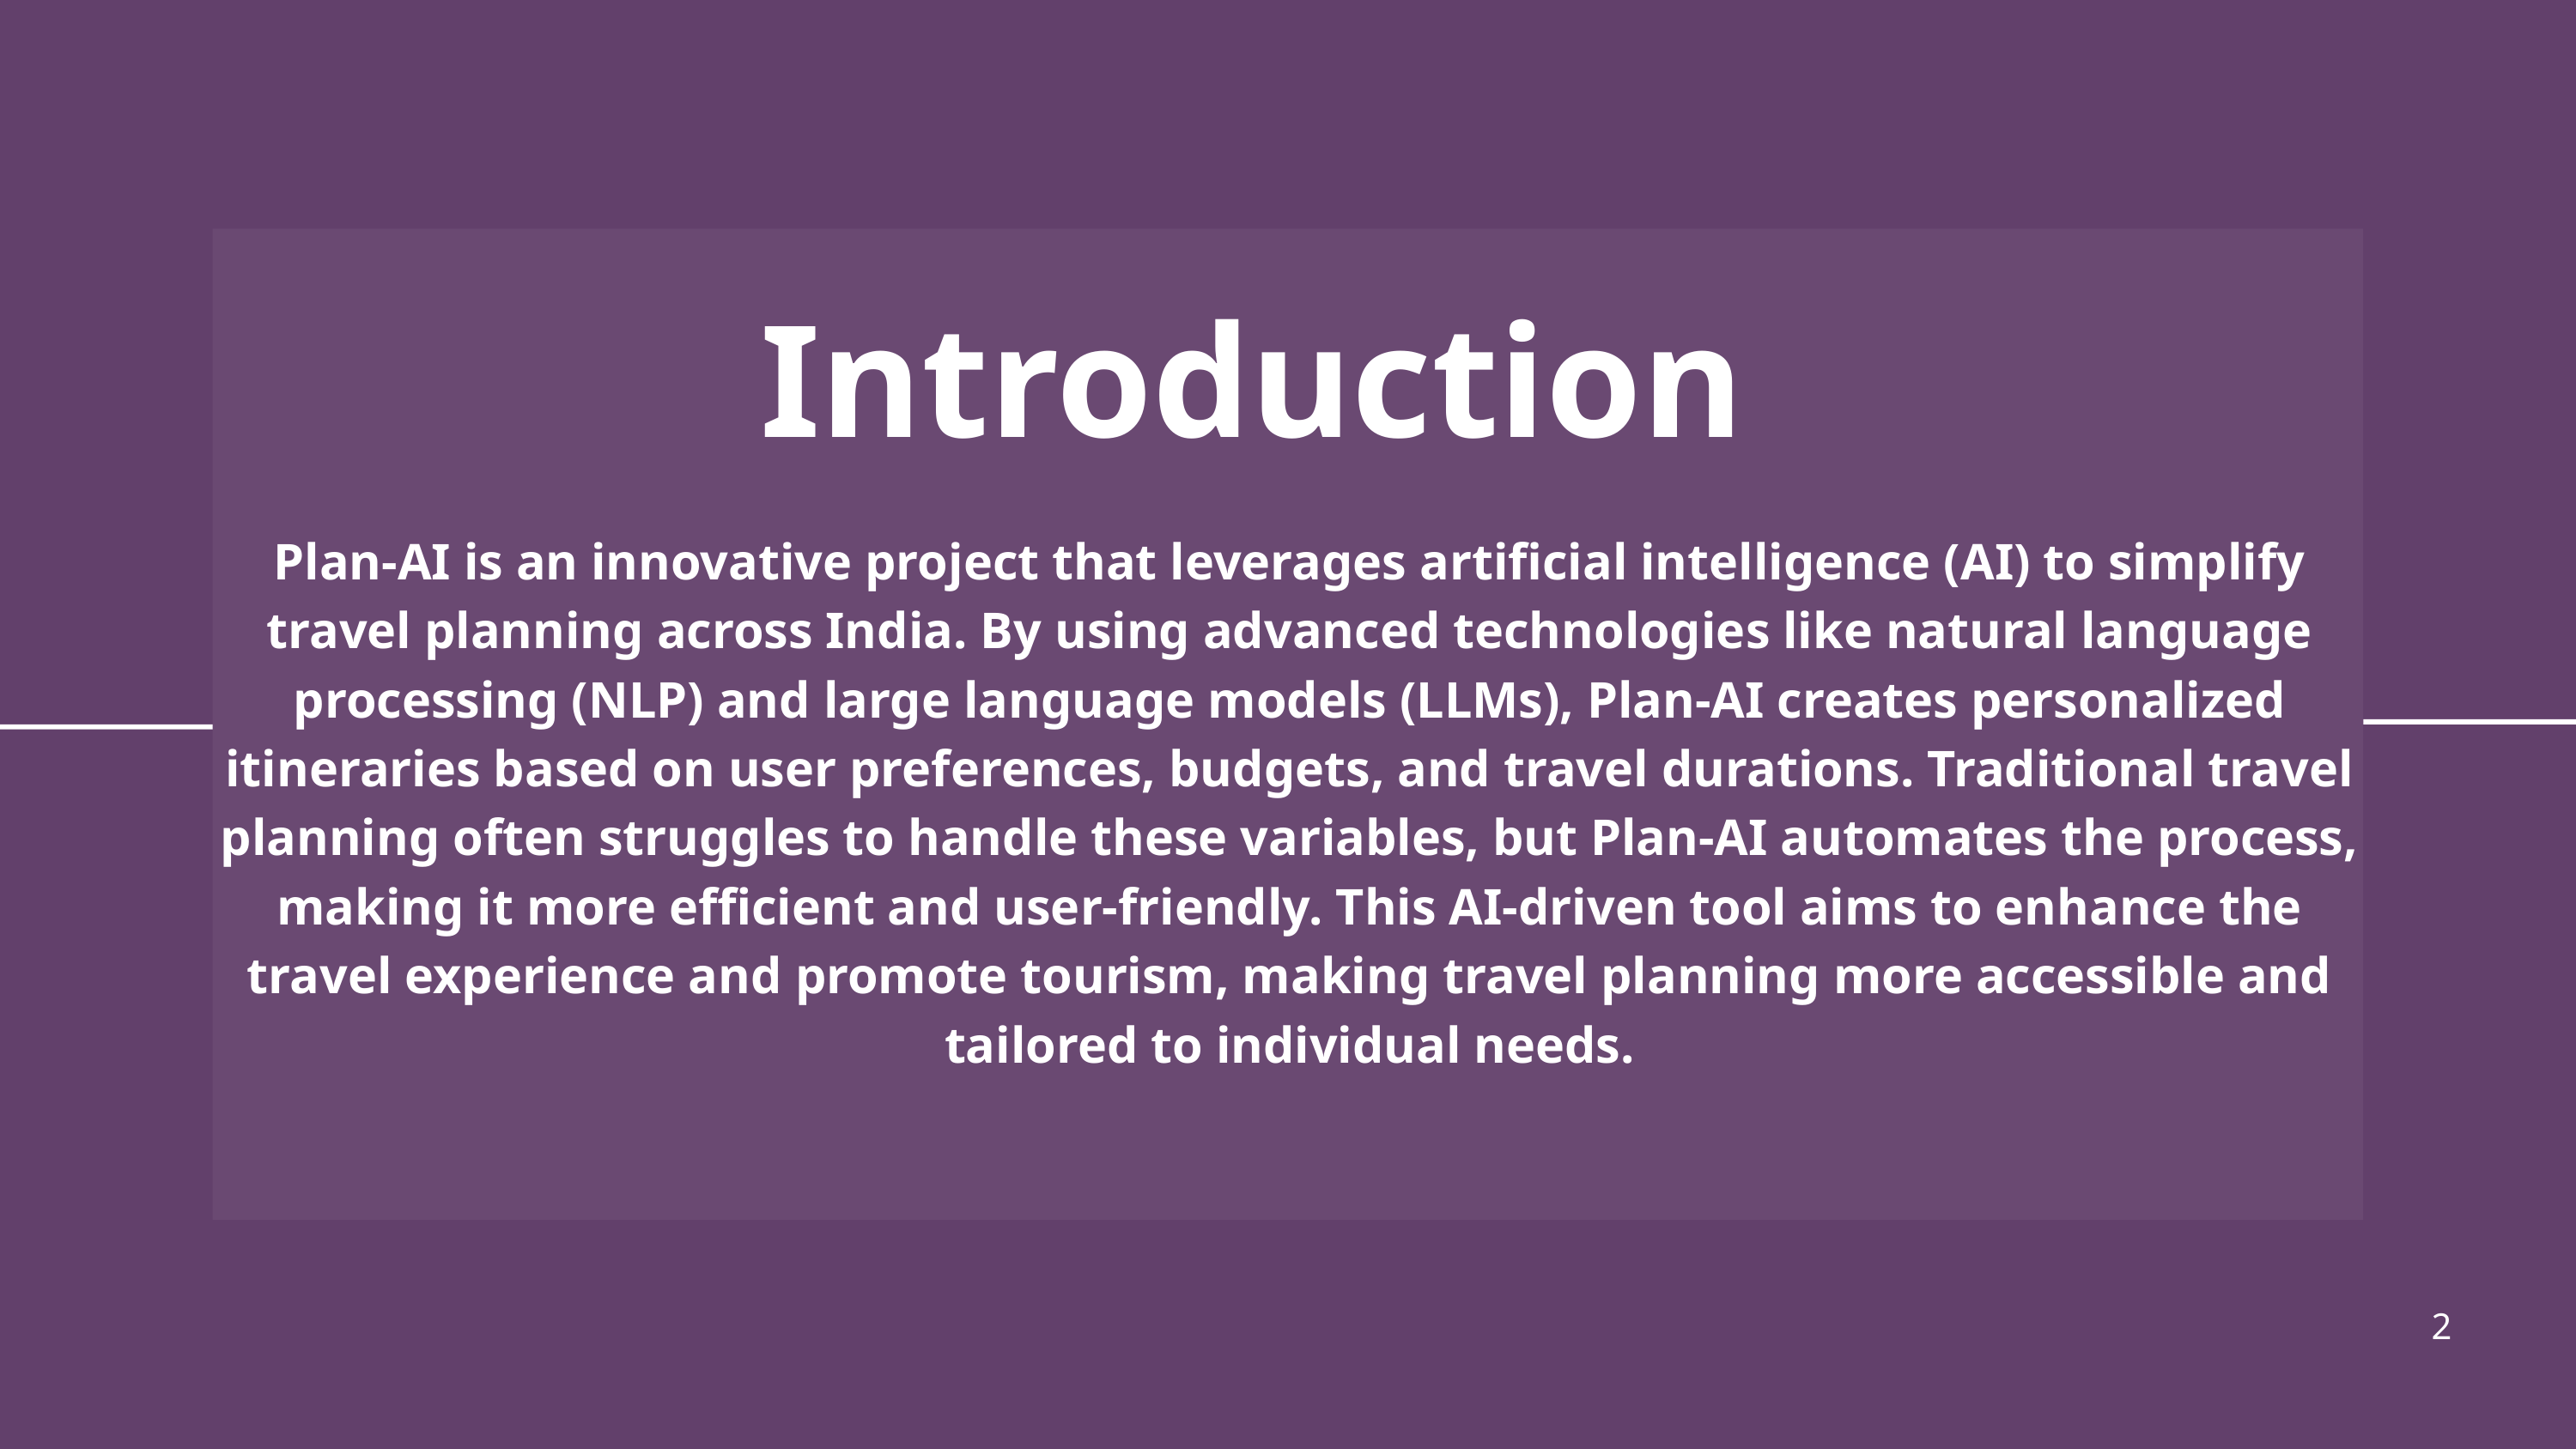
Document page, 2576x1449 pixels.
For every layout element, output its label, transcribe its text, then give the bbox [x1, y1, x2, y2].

text_box [2363, 718, 2576, 724]
text_box Introduction [364, 316, 2140, 469]
text_box 2 [2431, 1296, 2452, 1348]
text_box Plan-AI is an innovative project that leverages artificial intelligence (AI) to simplify travel planning across India. By using advanced technologies like natural language processing (NLP) and large language models (LLMs), Plan-AI creates personalized itineraries based on user preferences, budgets, and travel durations. Traditional travel planning often struggles to handle these variables, but Plan-AI automates the process, making it more efficient and user-friendly. This AI-driven tool aims to enhance the travel experience and promote tourism, making travel planning more accessible and tailored to individual needs. [214, 520, 2366, 1281]
text_box [212, 228, 2364, 1221]
text_box [0, 724, 213, 730]
